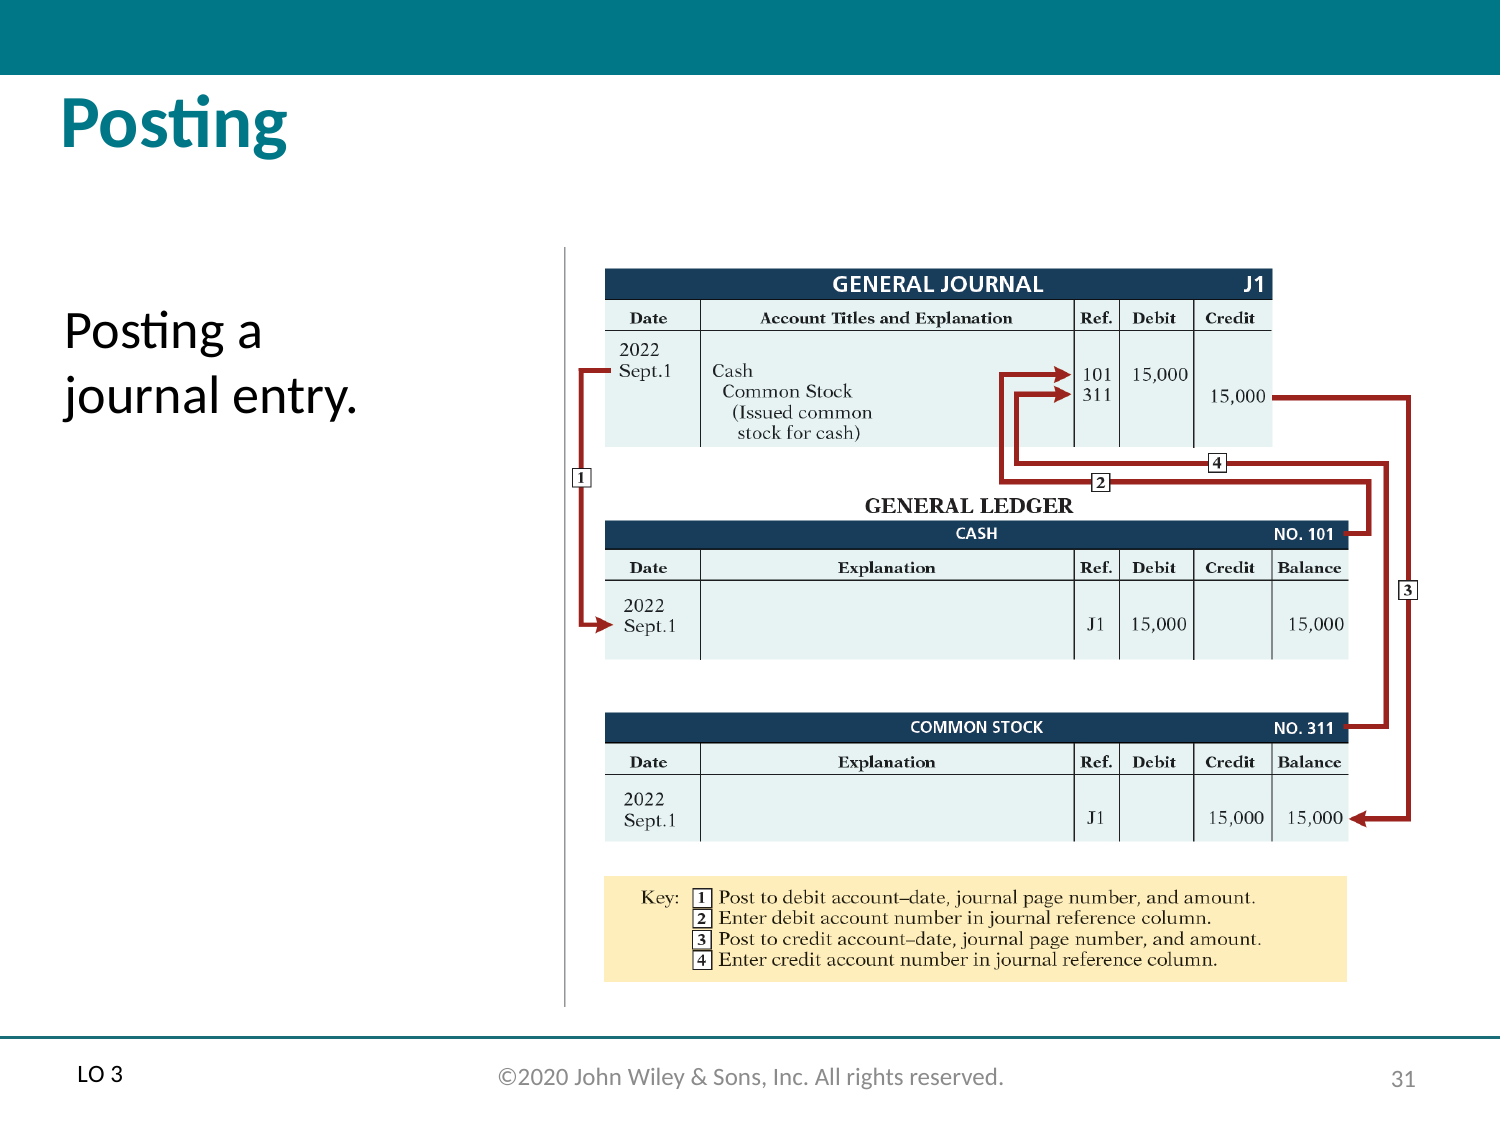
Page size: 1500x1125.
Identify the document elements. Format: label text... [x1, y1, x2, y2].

picture [564, 247, 1421, 1007]
list Posting a journal entry. [50, 287, 428, 441]
title Posting [45, 75, 1447, 235]
list L O 3 [62, 1053, 155, 1099]
